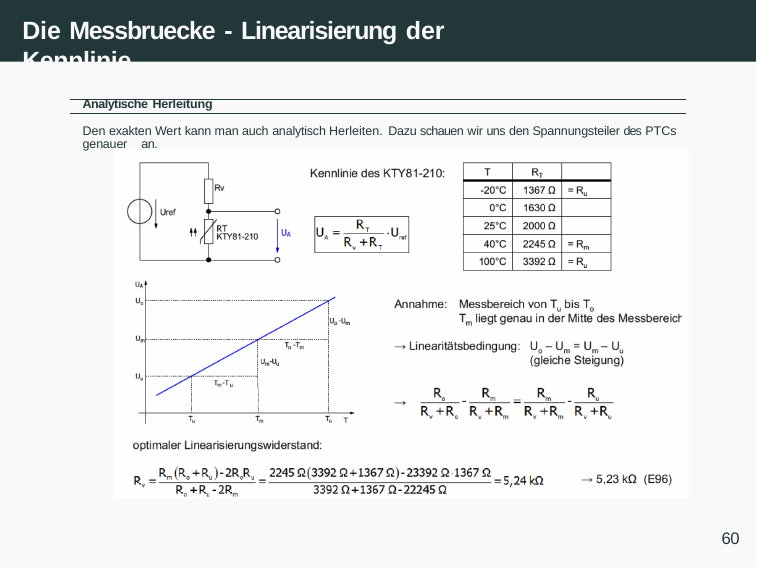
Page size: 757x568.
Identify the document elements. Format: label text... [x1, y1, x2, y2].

text_box Analytische Herleitung Den exakten Wert kann man auch analytisch Herleiten. Dazu schauen wir uns den Spannungsteiler des PTCs genauer an. [80, 94, 723, 152]
slide_number 60 [715, 530, 748, 568]
picture [114, 149, 689, 499]
title Die Messbruecke - Linearisierung der Kennlinie [20, 12, 561, 110]
